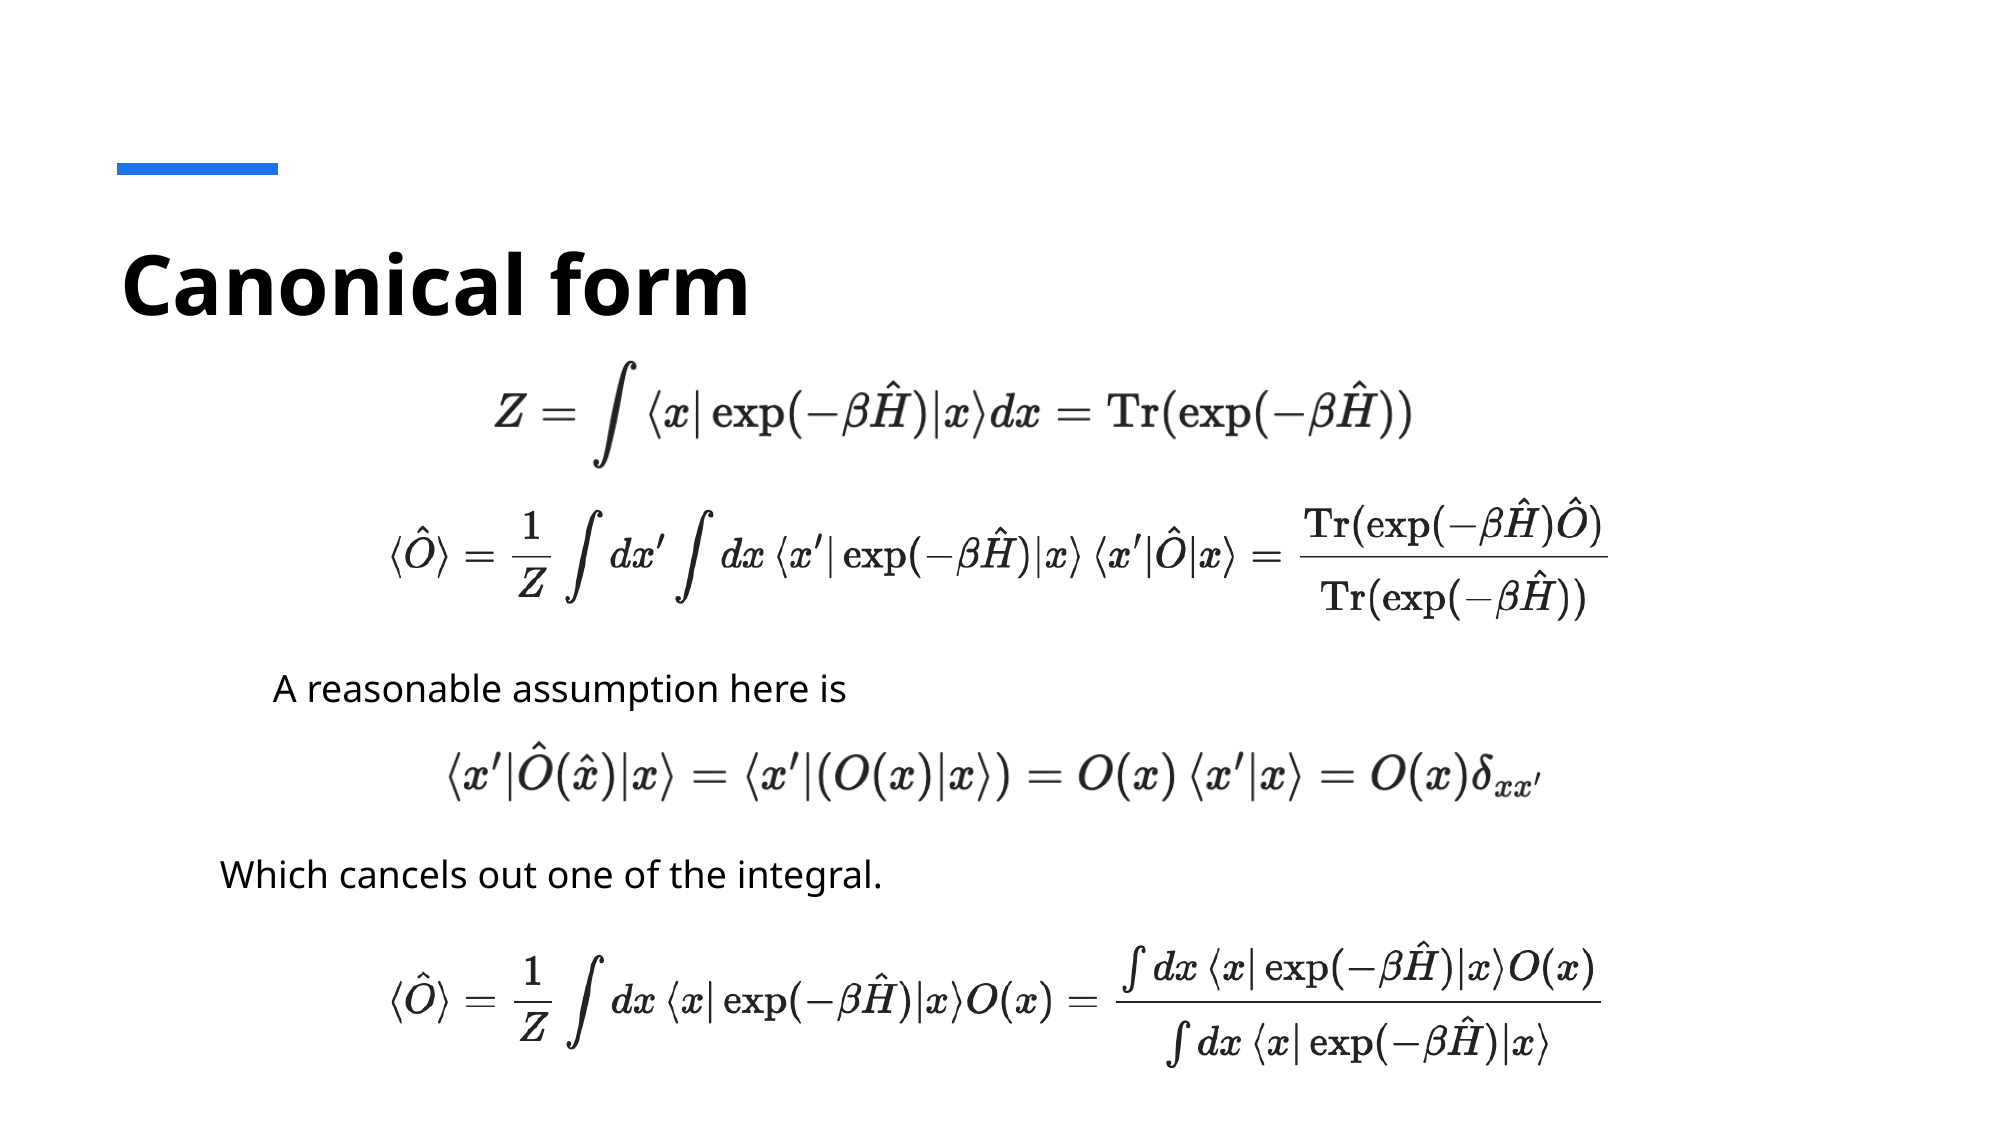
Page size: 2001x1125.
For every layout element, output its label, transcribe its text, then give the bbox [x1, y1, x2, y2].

text_box Which cancels out one of the integral. [205, 843, 899, 904]
picture [360, 921, 1636, 1094]
picture [360, 340, 1636, 673]
title Canonical form [105, 224, 1892, 405]
picture [439, 730, 1561, 821]
